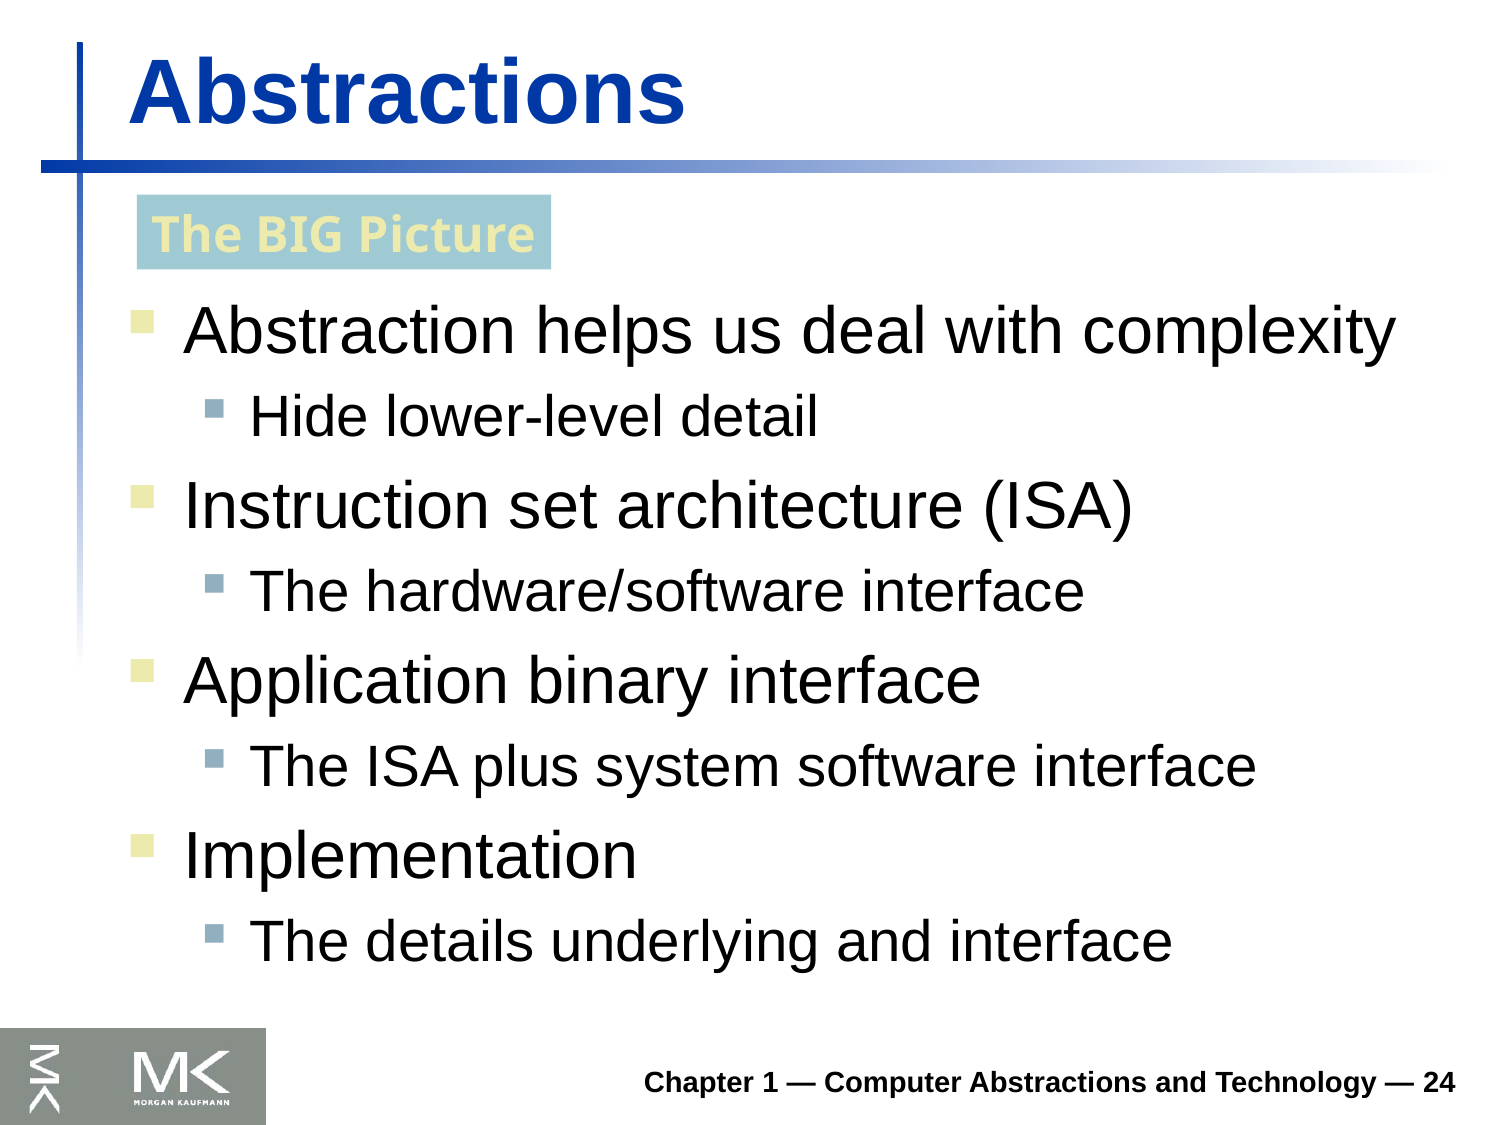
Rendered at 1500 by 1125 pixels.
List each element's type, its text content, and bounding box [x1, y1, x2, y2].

text_box The BIG Picture [136, 194, 552, 270]
picture [0, 1028, 266, 1125]
list Abstraction helps us deal with complexity Hide lower-level detail Instruction set architecture (ISA) The hardware/software interface Application binary interface The ISA plus system software interface Implementation The details underlying and interface [112, 278, 1469, 1024]
title Abstractions [112, 23, 1468, 149]
footer Chapter 1 — Computer Abstractions and Technology — 24 [277, 1046, 1471, 1106]
